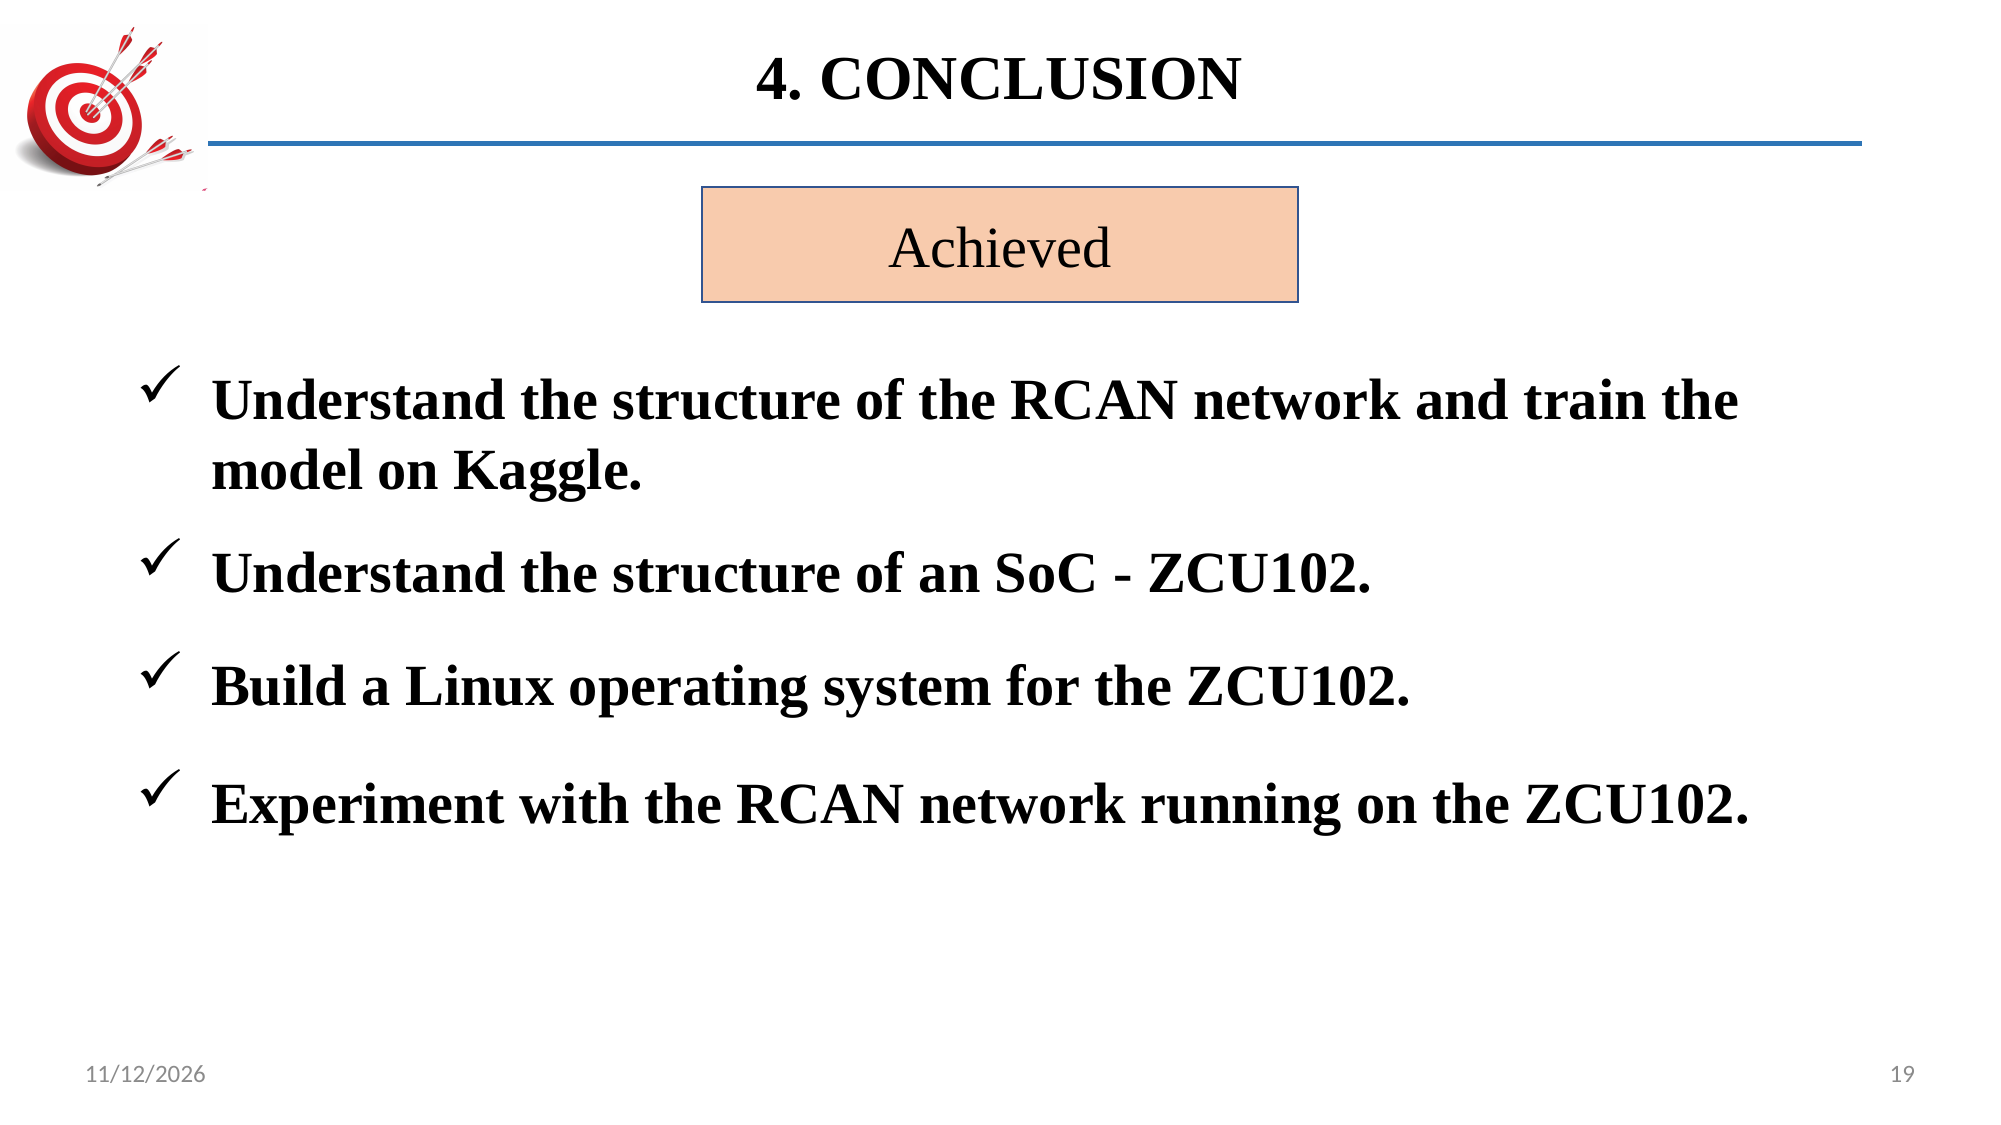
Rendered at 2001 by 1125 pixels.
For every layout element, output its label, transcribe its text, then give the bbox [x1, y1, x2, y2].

text_box Achieved [701, 186, 1299, 303]
text_box Understand the structure of the RCAN network and train the model on Kaggle. [121, 354, 1803, 509]
text_box Experiment with the RCAN network running on the ZCU102. [121, 757, 1803, 843]
text_box Understand the structure of an SoC - ZCU102. [121, 527, 1803, 612]
picture [0, 24, 208, 191]
text_box Build a Linux operating system for the ZCU102. [121, 639, 1803, 725]
text_box 4. CONCLUSION [236, 29, 1764, 120]
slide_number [69, 1042, 520, 1103]
text_box 19 [1865, 1042, 1931, 1103]
